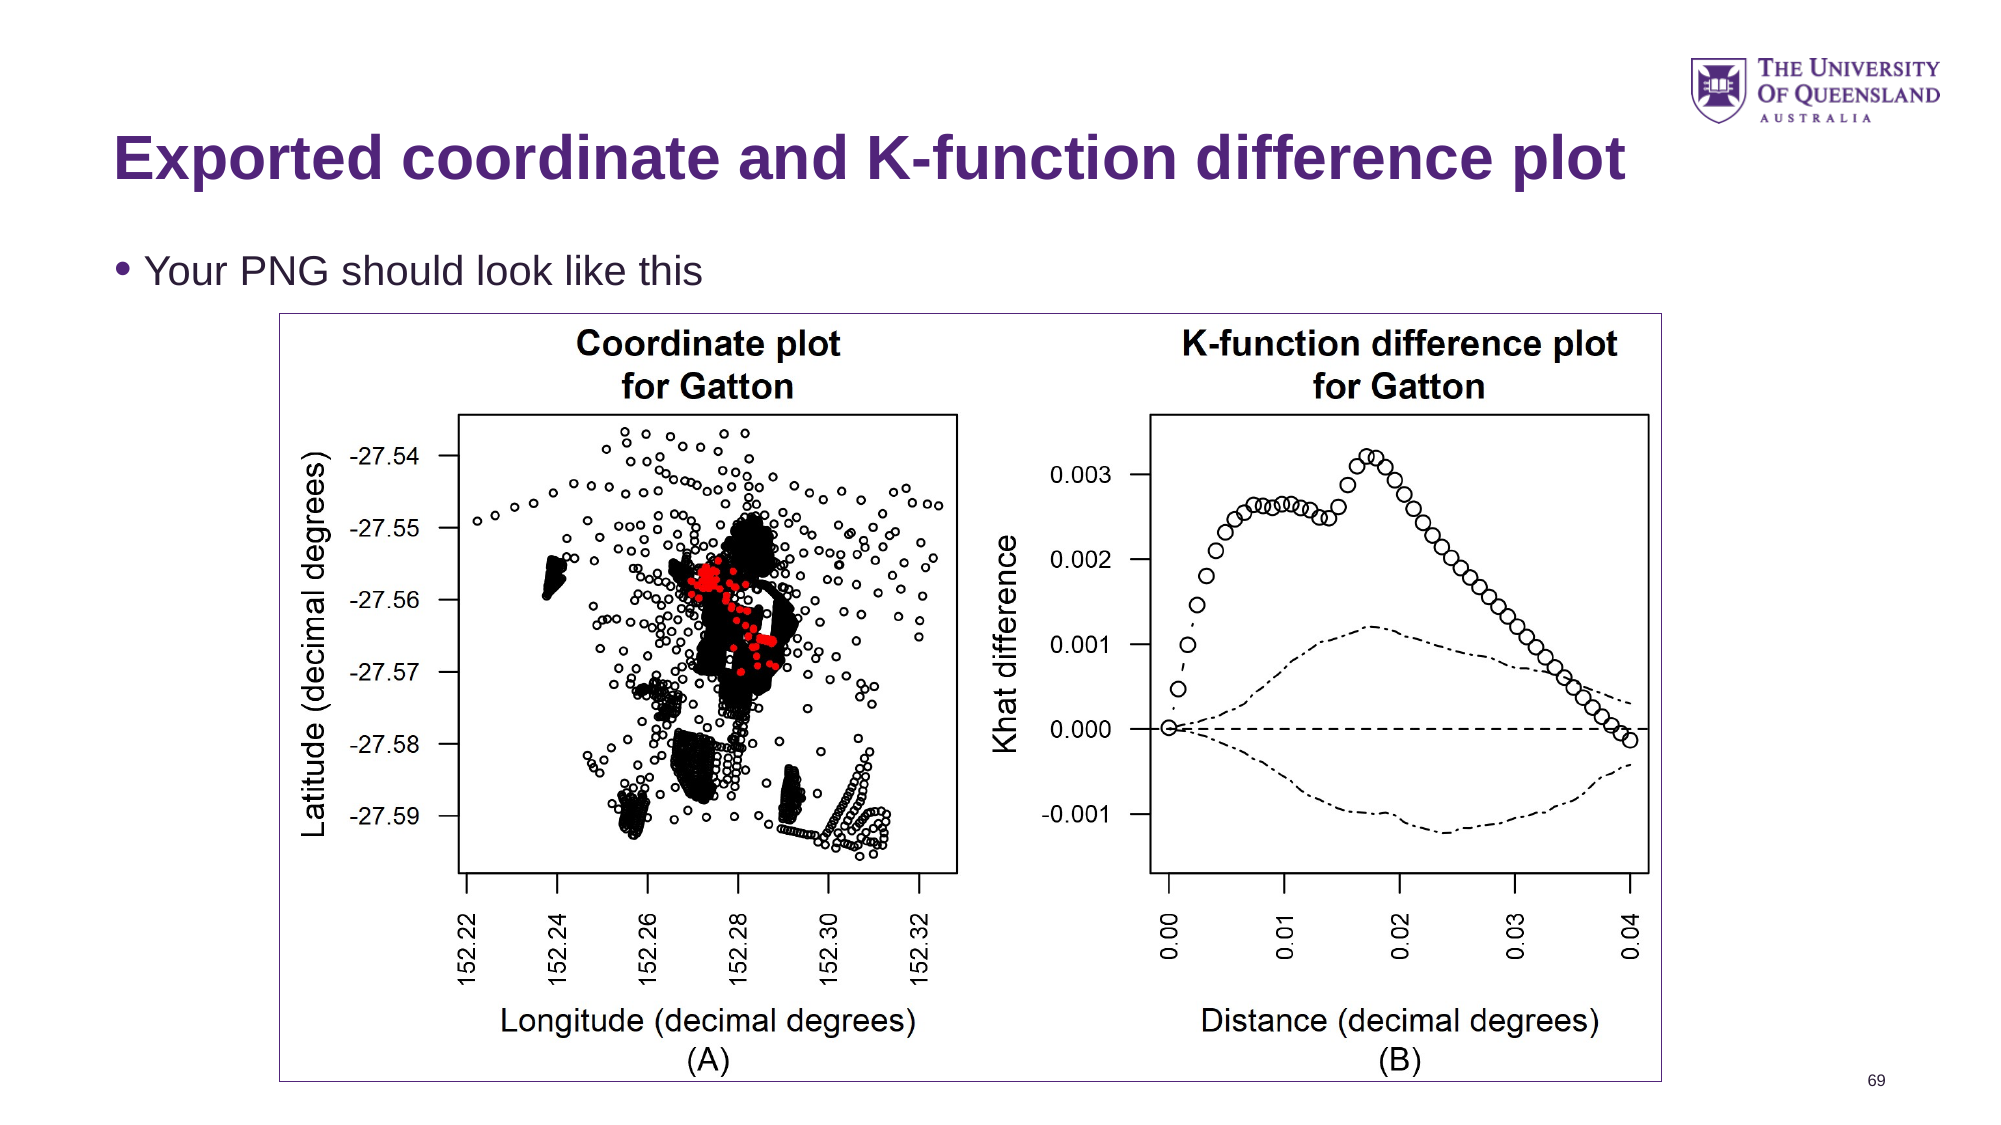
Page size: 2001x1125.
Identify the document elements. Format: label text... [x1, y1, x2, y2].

slide_number 69 [1838, 1070, 1886, 1089]
picture [1691, 58, 1940, 124]
picture [279, 313, 1662, 1082]
list Your PNG should look like this [114, 243, 1128, 1000]
footer [114, 1070, 666, 1089]
title Exported coordinate and K-function difference plot [114, 125, 1709, 203]
